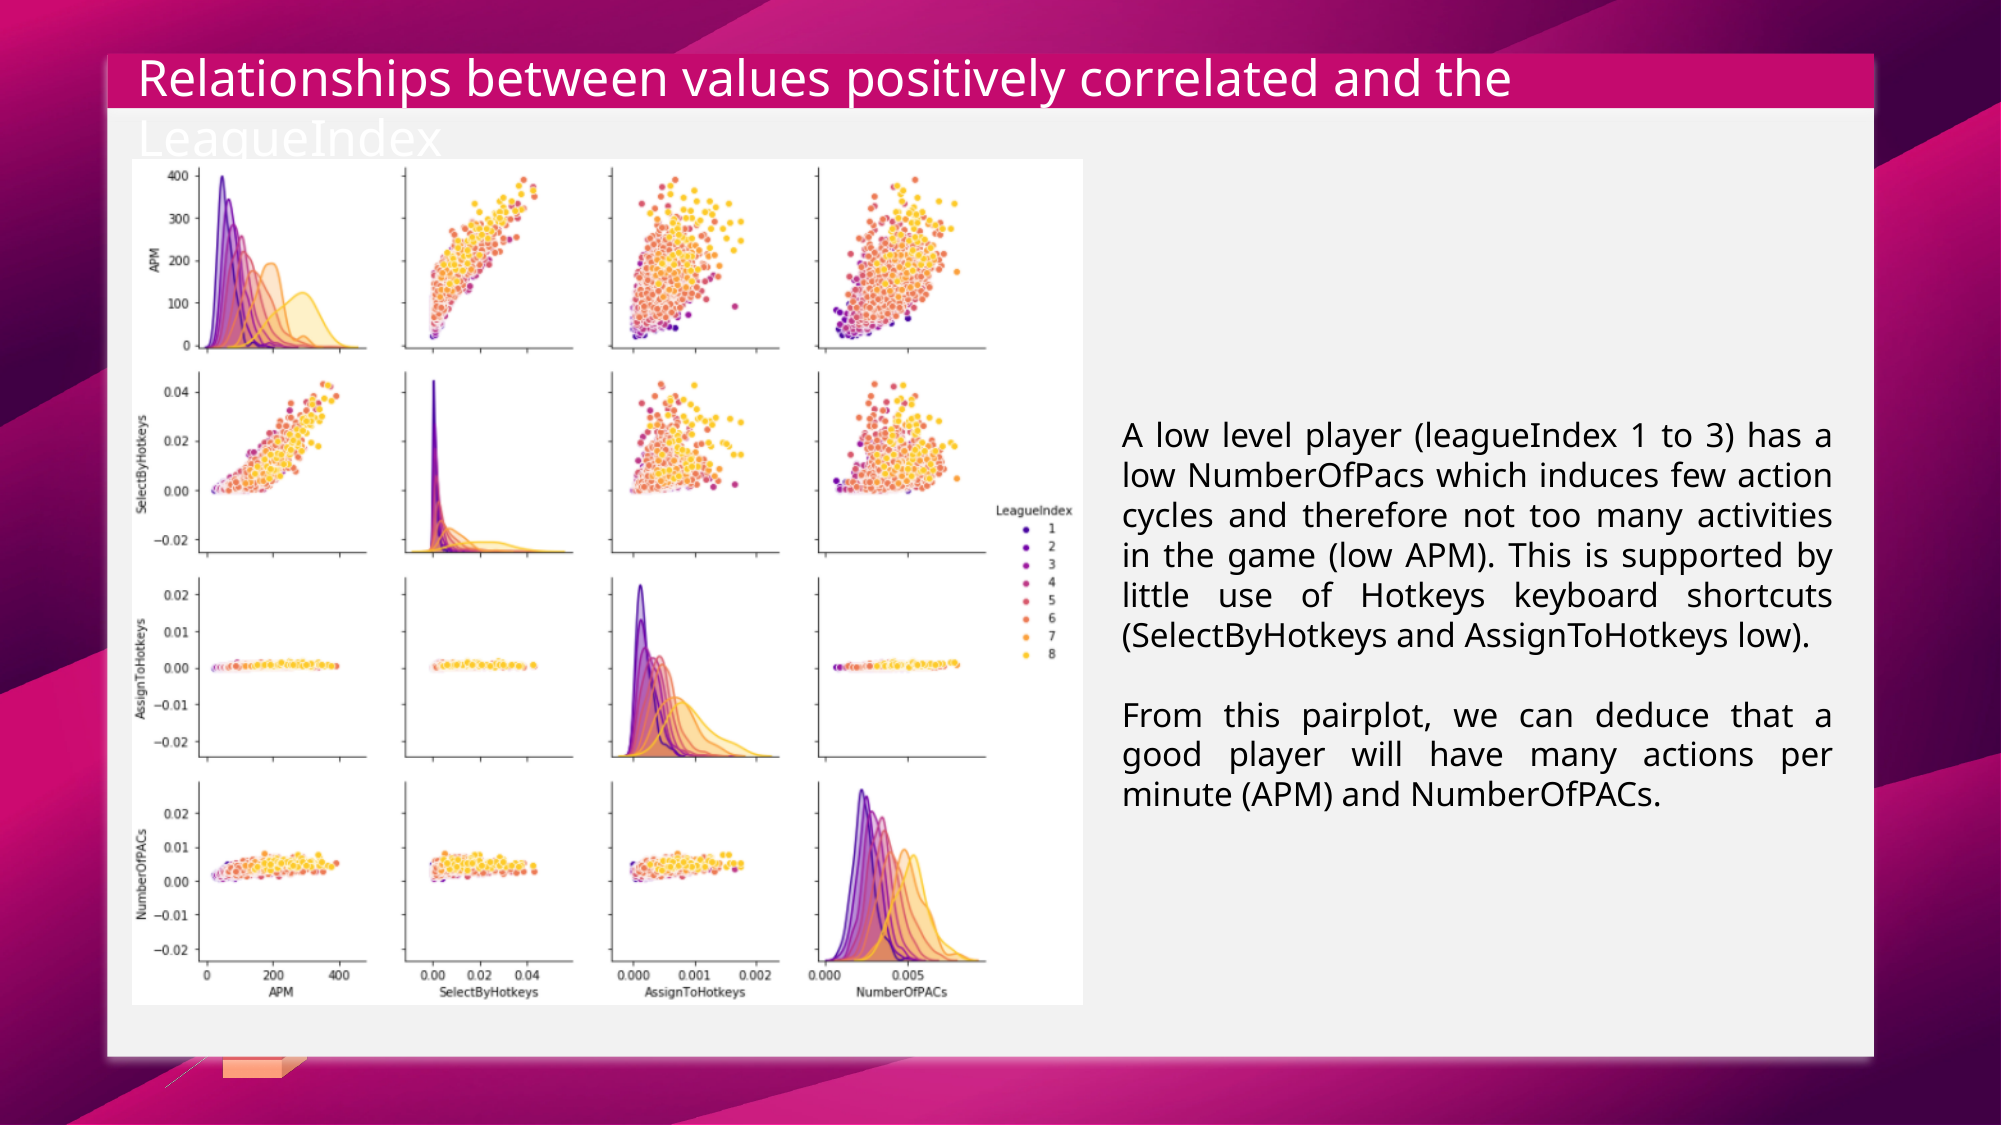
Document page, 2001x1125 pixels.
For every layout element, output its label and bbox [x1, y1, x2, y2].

text_box [107, 39, 1874, 1057]
picture [0, 0, 2001, 1125]
chart [161, 1057, 369, 1102]
